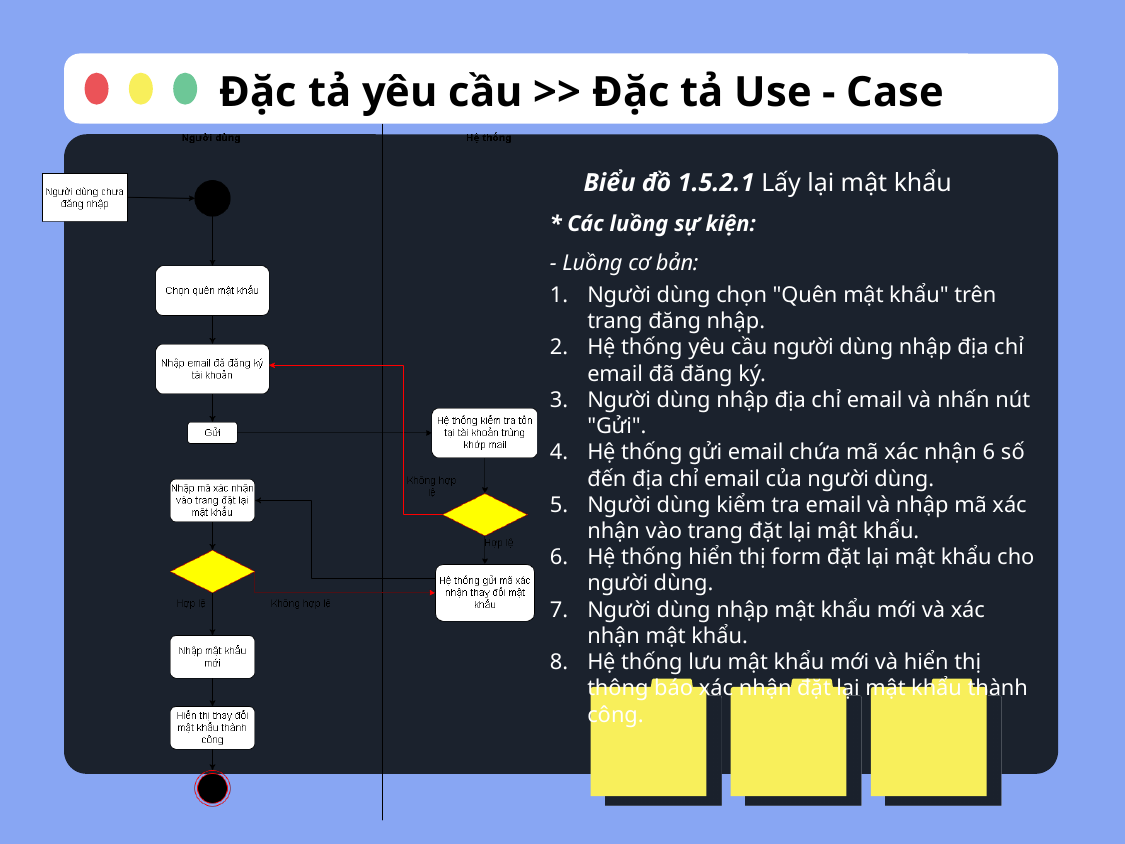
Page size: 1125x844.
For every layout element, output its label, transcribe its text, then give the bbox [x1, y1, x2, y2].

picture [41, 123, 538, 822]
text_box * Các luồng sự kiện: - Luồng cơ bản: Người dùng chọn "Quên mật khẩu" trên trang đăng nhập. Hệ thống yêu cầu người dùng nhập địa chỉ email đã đăng ký. Người dùng nhập địa chỉ email và nhấn nút "Gửi". Hệ thống gửi email chứa mã xác nhận 6 số đến địa chỉ email của người dùng. Người dùng kiểm tra email và nhập mã xác nhận vào trang đặt lại mật khẩu. Hệ thống hiển thị form đặt lại mật khẩu cho người dùng. Người dùng nhập mật khẩu mới và xác nhận mật khẩu. Hệ thống lưu mật khẩu mới và hiển thị thông báo xác nhận đặt lại mật khẩu thành công. [542, 194, 1051, 623]
text_box Đặc tả yêu cầu >> Đặc tả Use - Case [208, 42, 1003, 137]
title Biểu đồ 1.5.2.1 Lấy lại mật khẩu [568, 134, 1051, 194]
